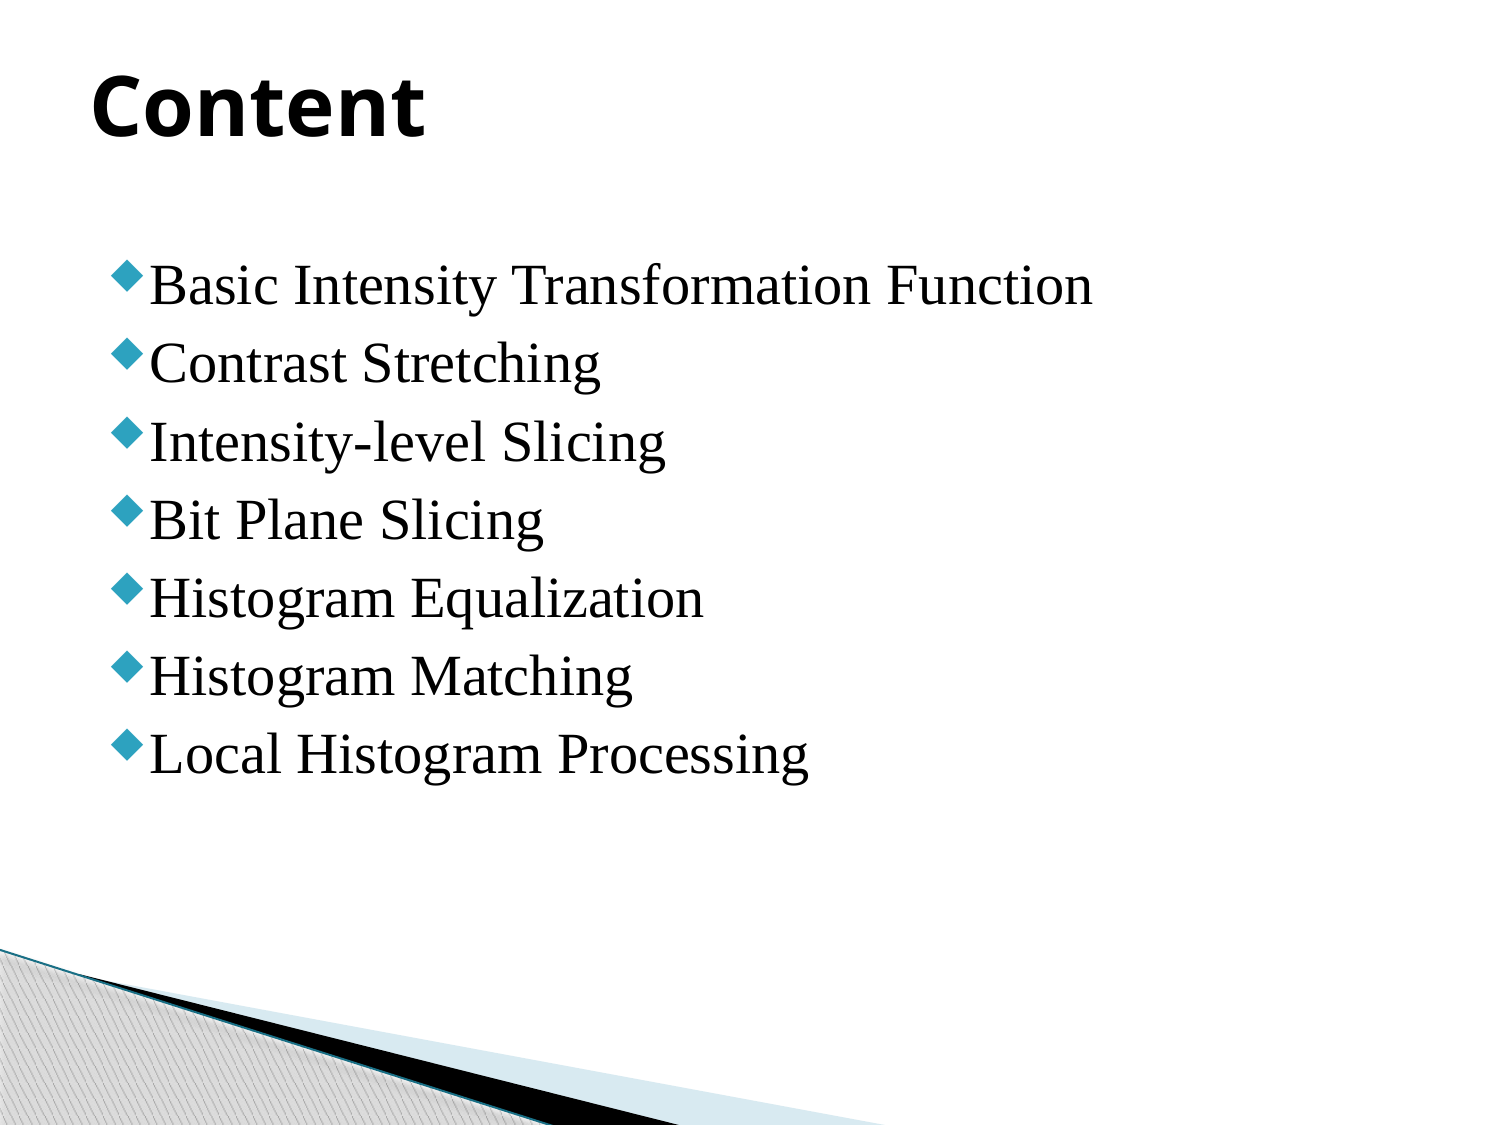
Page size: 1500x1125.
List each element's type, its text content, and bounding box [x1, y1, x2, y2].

list Basic Intensity Transformation Function Contrast Stretching Intensity-level Slicing Bit Plane Slicing Histogram Equalization Histogram Matching Local Histogram Processing [75, 161, 1425, 986]
title Content [75, 45, 1425, 161]
